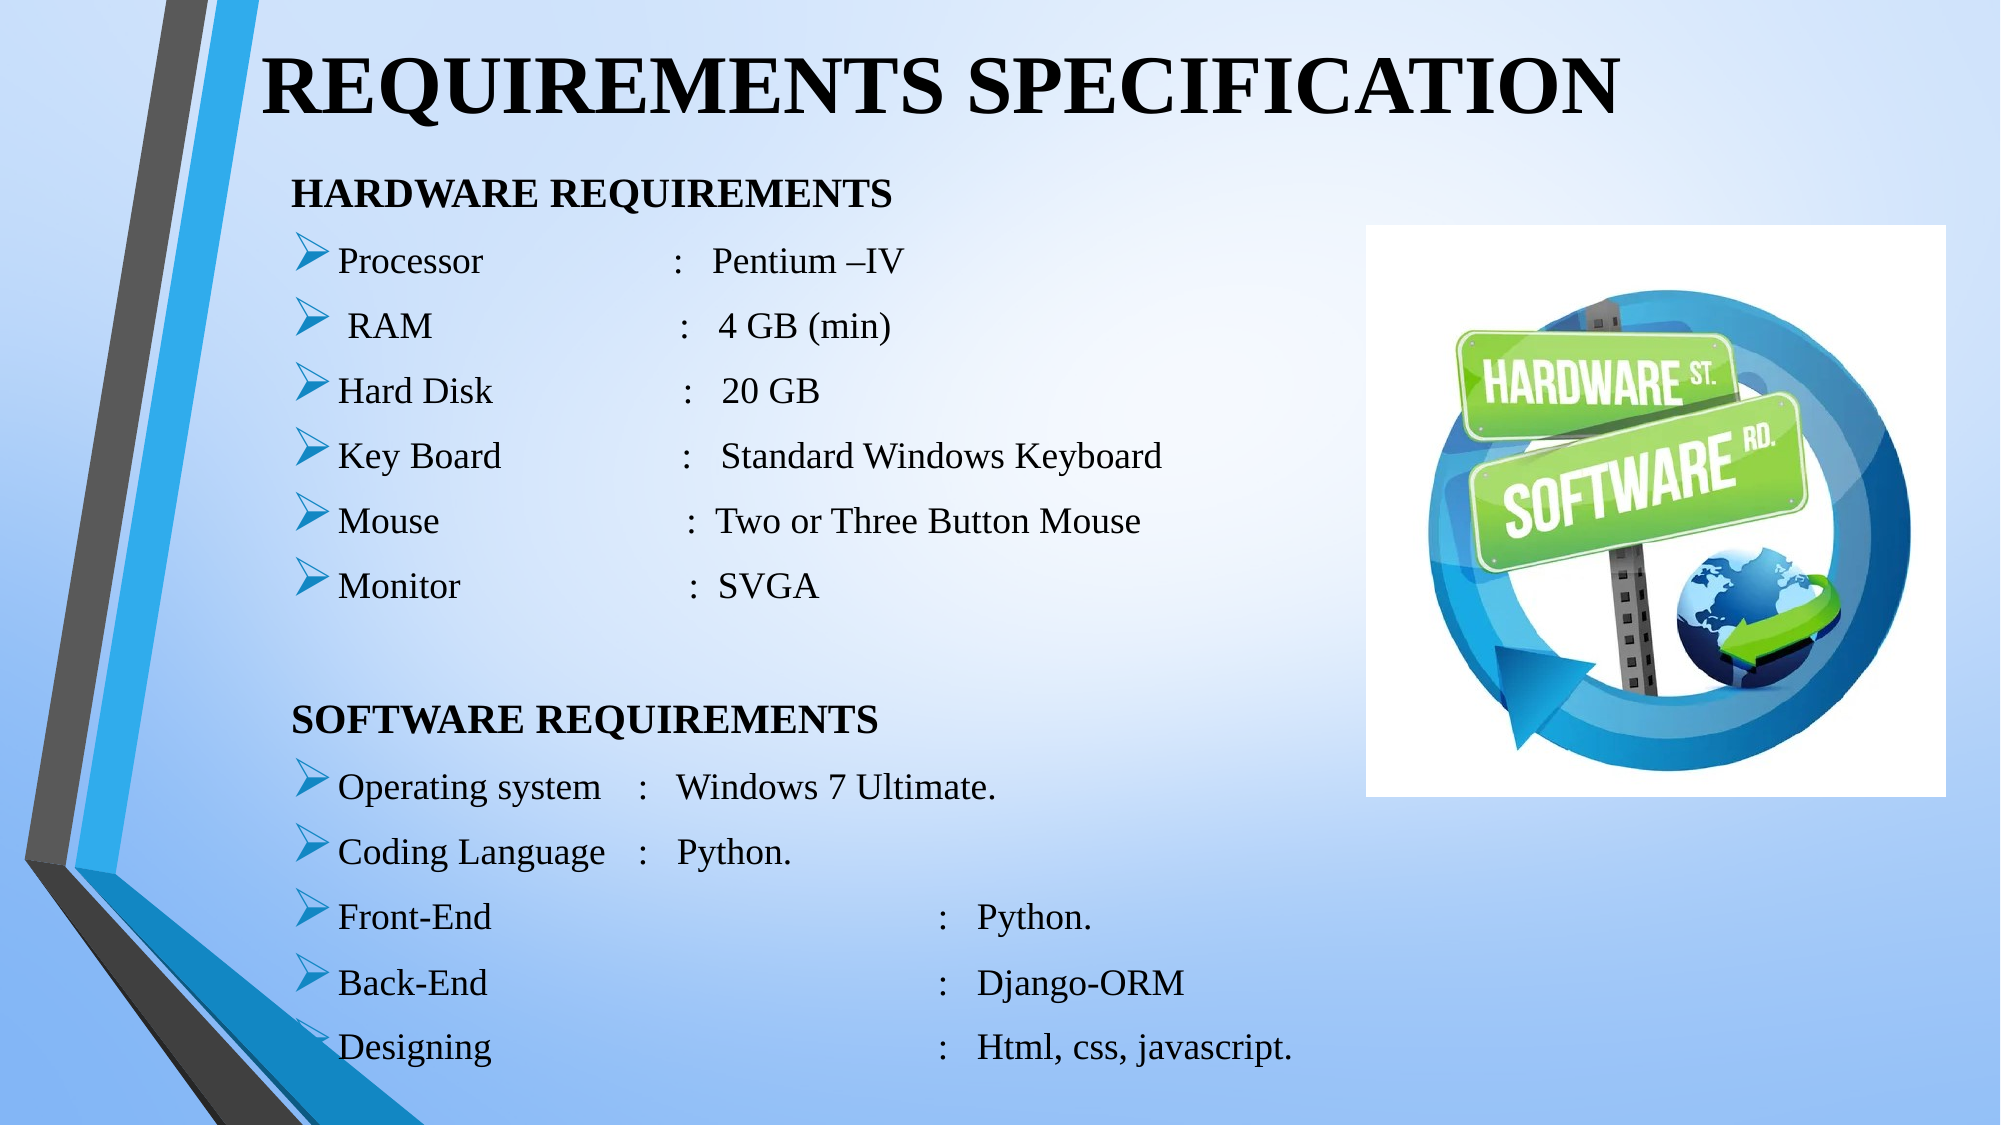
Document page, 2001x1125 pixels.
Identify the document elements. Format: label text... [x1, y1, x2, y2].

title REQUIREMENTS SPECIFICATION [226, 27, 1657, 132]
list HARDWARE REQUIREMENTS Processor : Pentium –IV RAM : 4 GB (min) Hard Disk : 20 GB Key Board : Standard Windows Keyboard Mouse : Two or Three Button Mouse Monitor : SVGA SOFTWARE REQUIREMENTS Operating system : Windows 7 Ultimate. Coding Language : Python. Front-End : Python. Back-End : Django-ORM Designing : Html, css, javascript. [276, 158, 1367, 1093]
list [1366, 224, 1946, 797]
